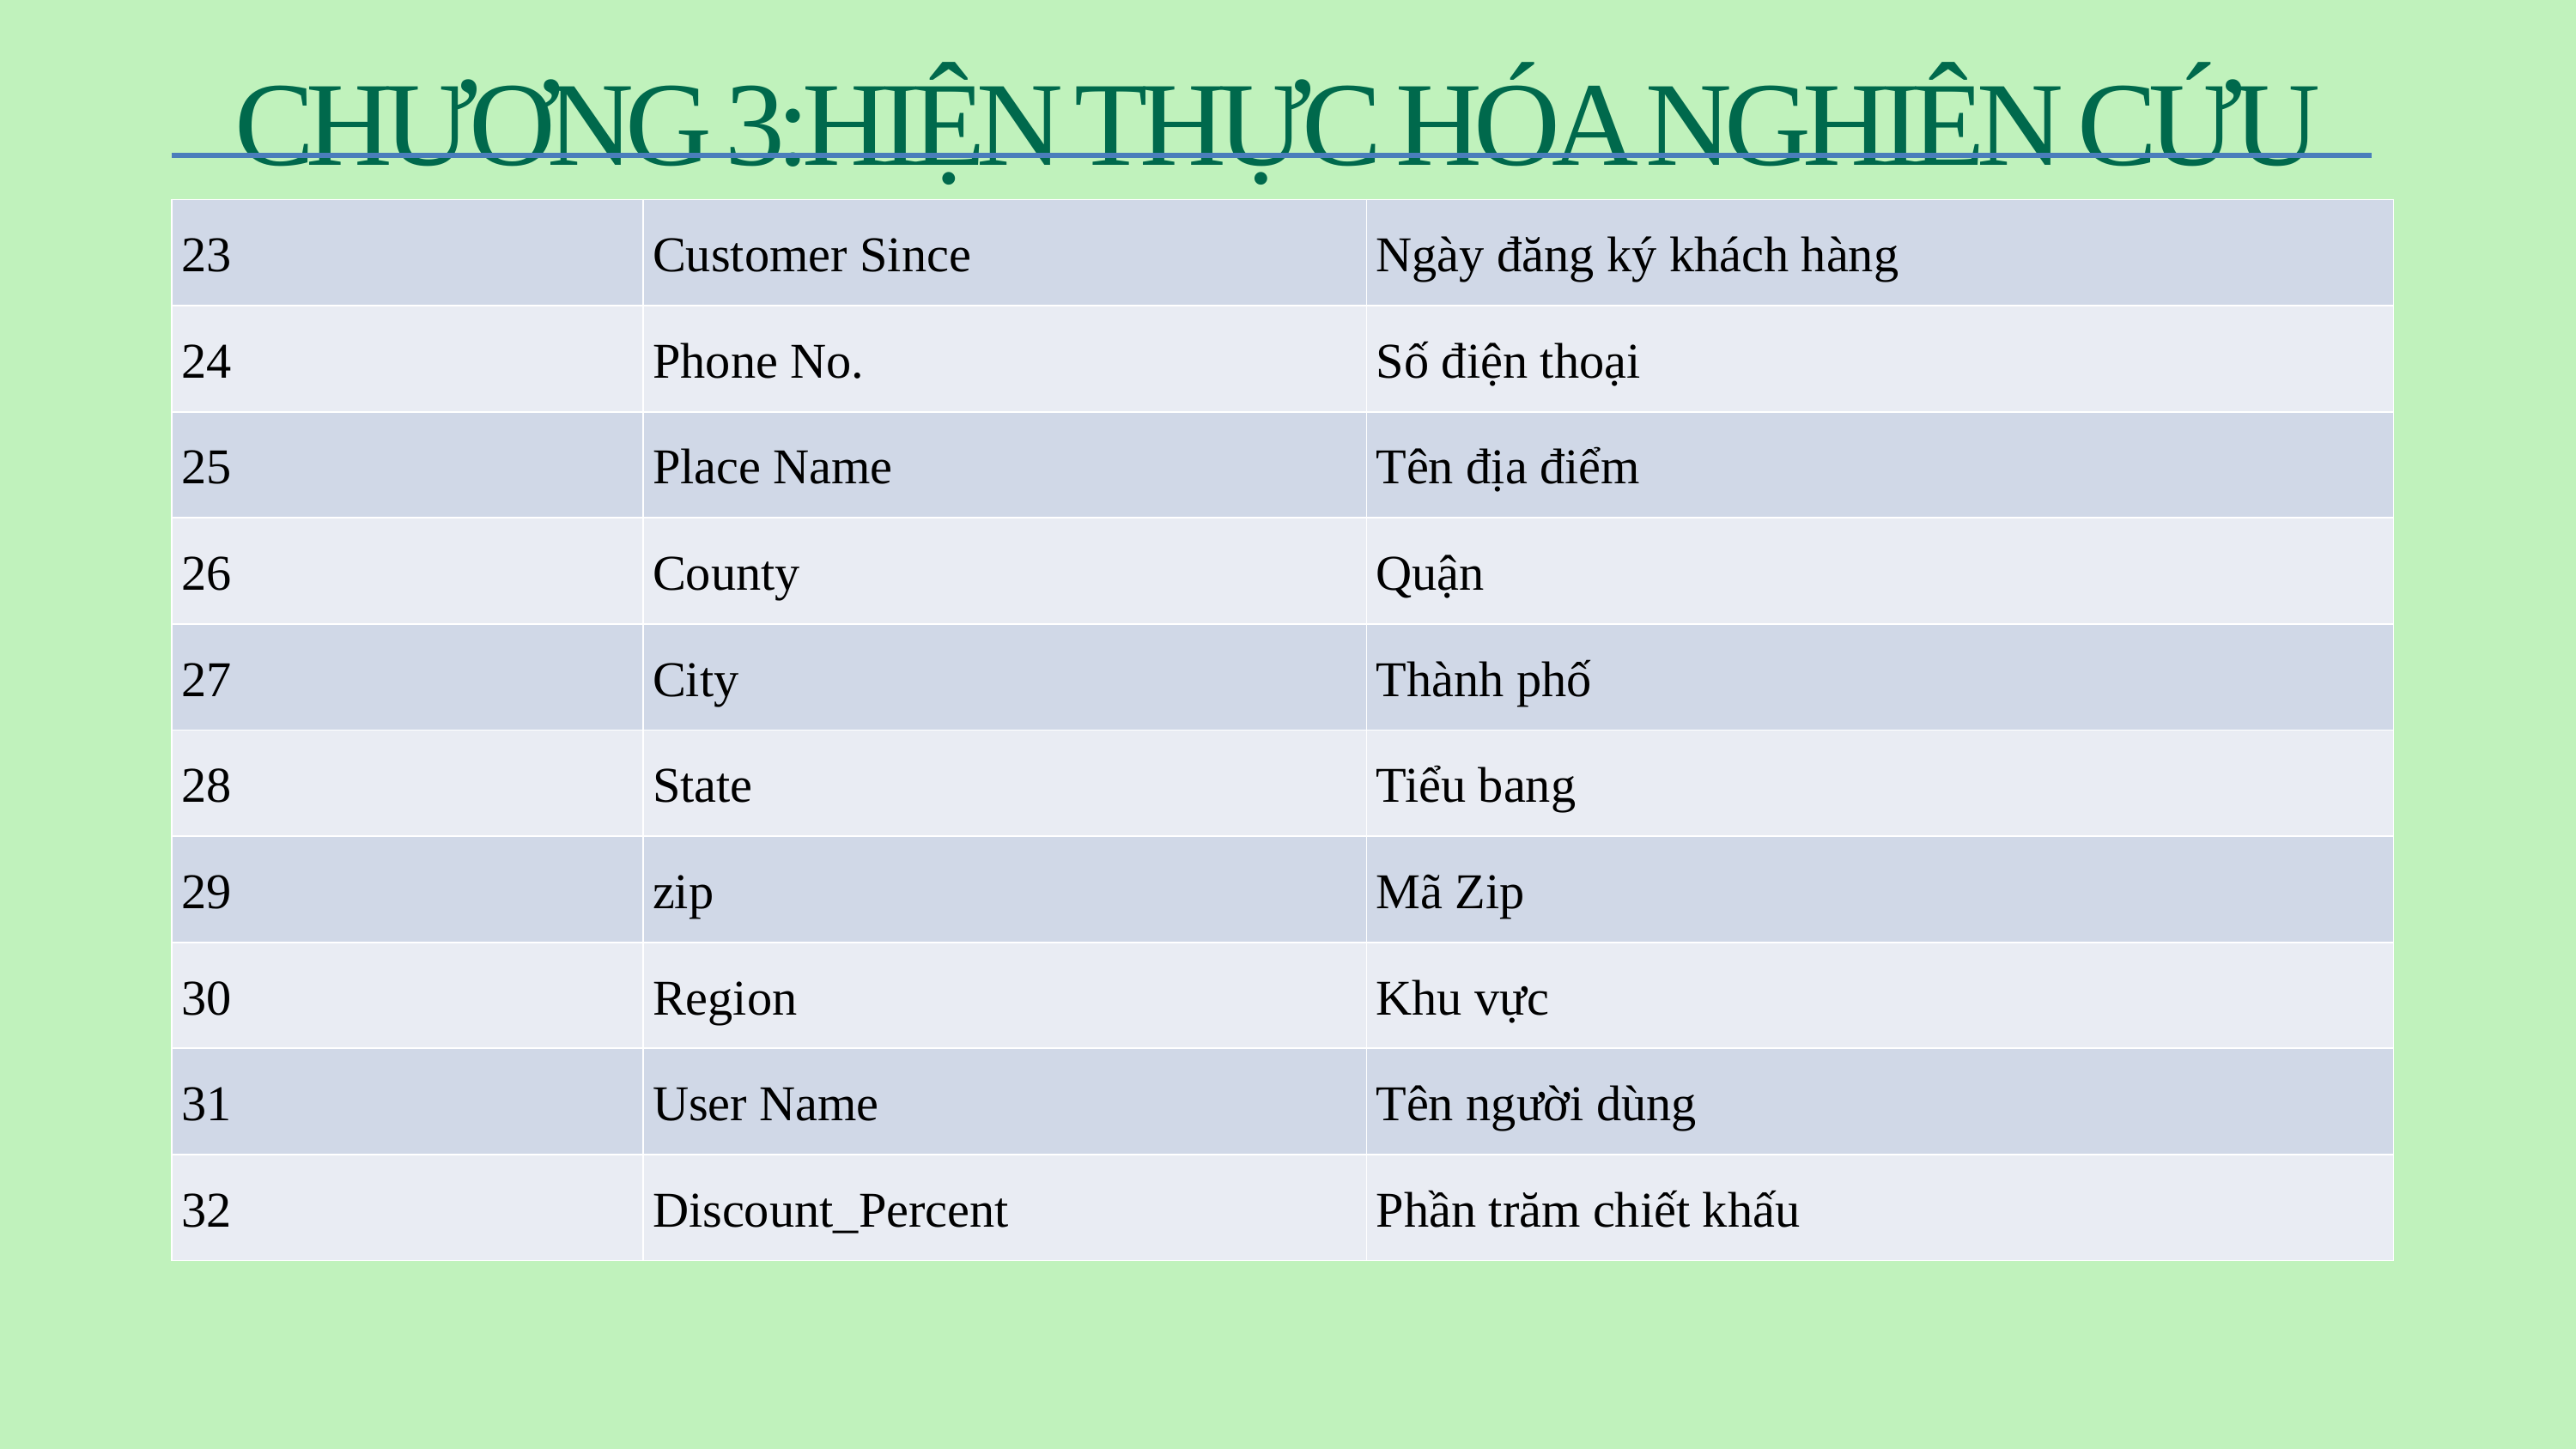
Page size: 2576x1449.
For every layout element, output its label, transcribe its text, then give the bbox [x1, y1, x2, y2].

table_cell 29 [173, 837, 642, 942]
table_cell 31 [173, 1049, 642, 1154]
table_header Ngày đăng ký khách hàng [1367, 200, 2393, 305]
table_cell 26 [173, 518, 642, 623]
table_cell 25 [173, 413, 642, 517]
title CHƯƠNG 3:HIỆN THỰC HÓA NGHIÊN CỨU [0, 39, 2555, 200]
table_cell Tên người dùng [1367, 1049, 2393, 1154]
table_header Customer Since [644, 200, 1366, 305]
table_cell User Name [644, 1049, 1366, 1154]
table_cell Mã Zip [1367, 837, 2393, 942]
table_cell City [644, 625, 1366, 730]
table_header 23 [173, 200, 642, 305]
table_cell Tiểu bang [1367, 731, 2393, 835]
table_cell Quận [1367, 518, 2393, 623]
table_cell State [644, 731, 1366, 835]
table_cell zip [644, 837, 1366, 942]
table_cell County [644, 518, 1366, 623]
table_cell Discount_Percent [644, 1155, 1366, 1260]
table_cell Khu vực [1367, 943, 2393, 1047]
table_cell Phần trăm chiết khấu [1367, 1155, 2393, 1260]
table_cell Tên địa điểm [1367, 413, 2393, 517]
table_cell 32 [173, 1155, 642, 1260]
table_cell Số điện thoại [1367, 306, 2393, 411]
table_cell 27 [173, 625, 642, 730]
table_cell Region [644, 943, 1366, 1047]
table_cell 30 [173, 943, 642, 1047]
table_cell Place Name [644, 413, 1366, 517]
table_cell Thành phố [1367, 625, 2393, 730]
table_cell 24 [173, 306, 642, 411]
table_cell Phone No. [644, 306, 1366, 411]
table_cell 28 [173, 731, 642, 835]
